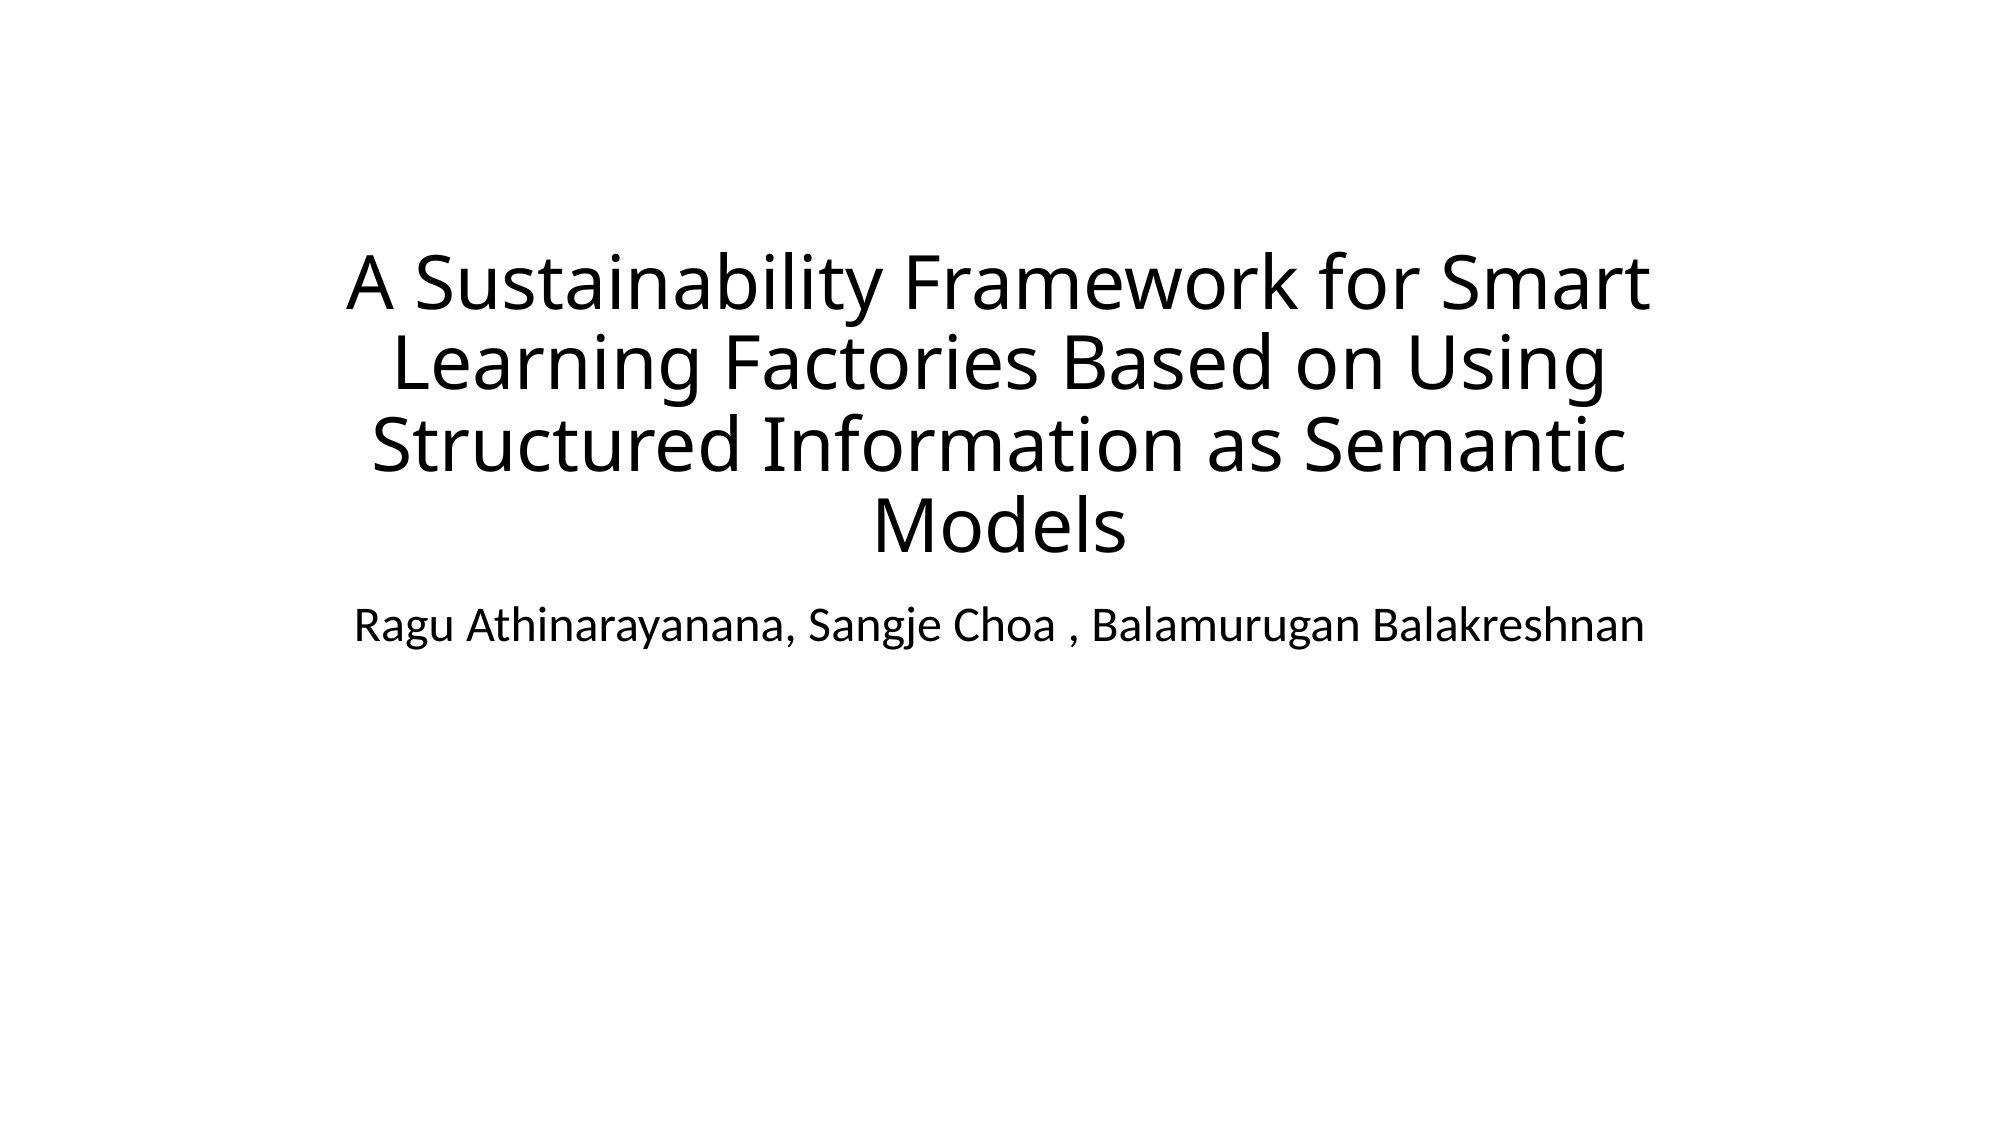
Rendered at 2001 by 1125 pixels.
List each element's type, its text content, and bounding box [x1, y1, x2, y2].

title A Sustainability Framework for Smart Learning Factories Based on Using Structured Information as Semantic Models [249, 184, 1750, 576]
subtitle Ragu Athinarayanana, Sangje Choa , Balamurugan Balakreshnan [249, 590, 1750, 863]
